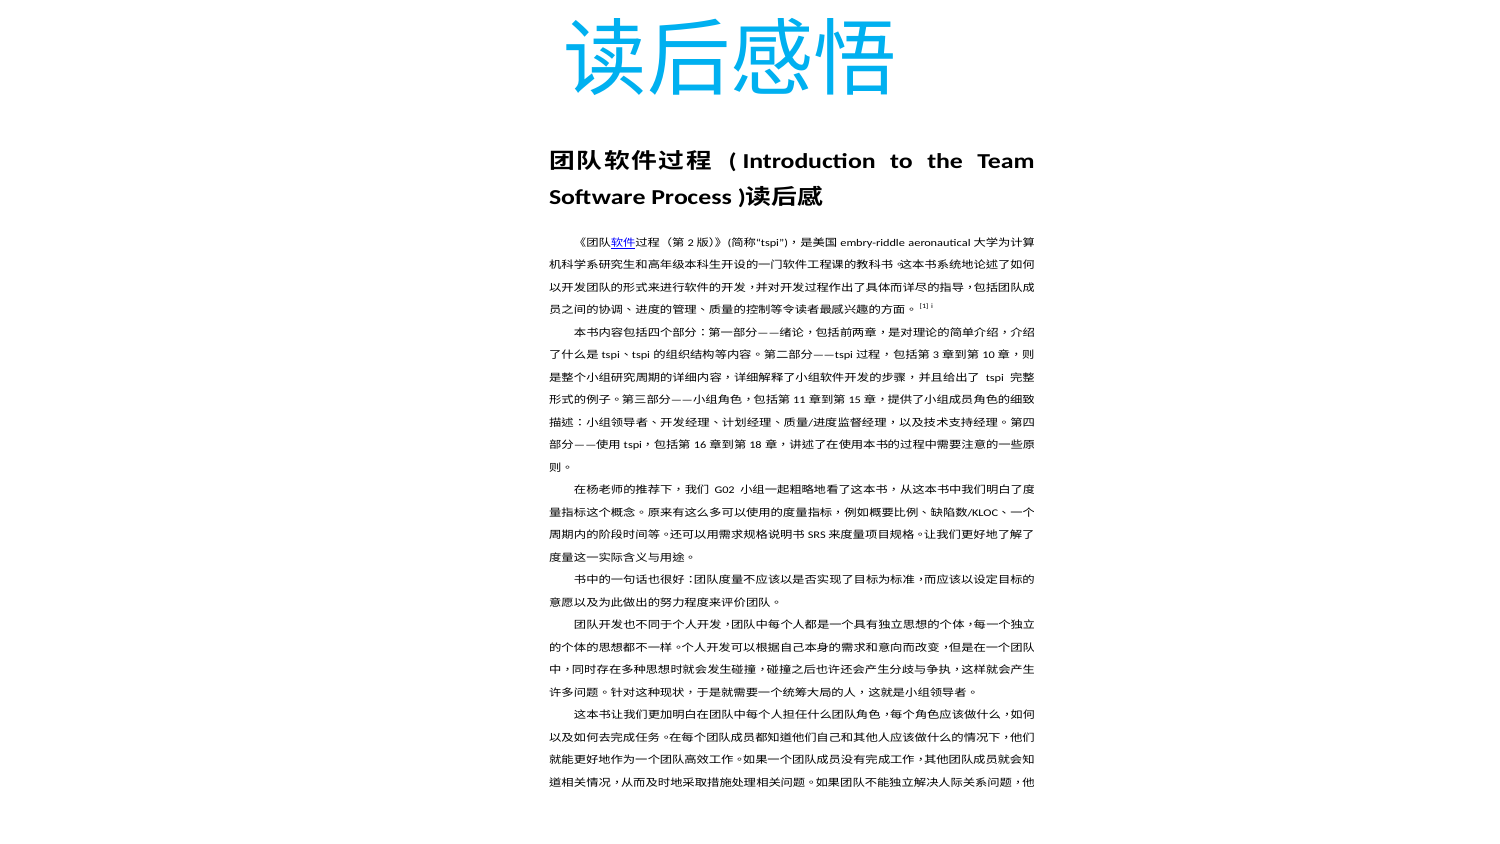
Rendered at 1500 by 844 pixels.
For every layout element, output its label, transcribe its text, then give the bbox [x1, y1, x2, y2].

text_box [548, 126, 1034, 794]
text_box 读后感悟 [549, 0, 916, 113]
